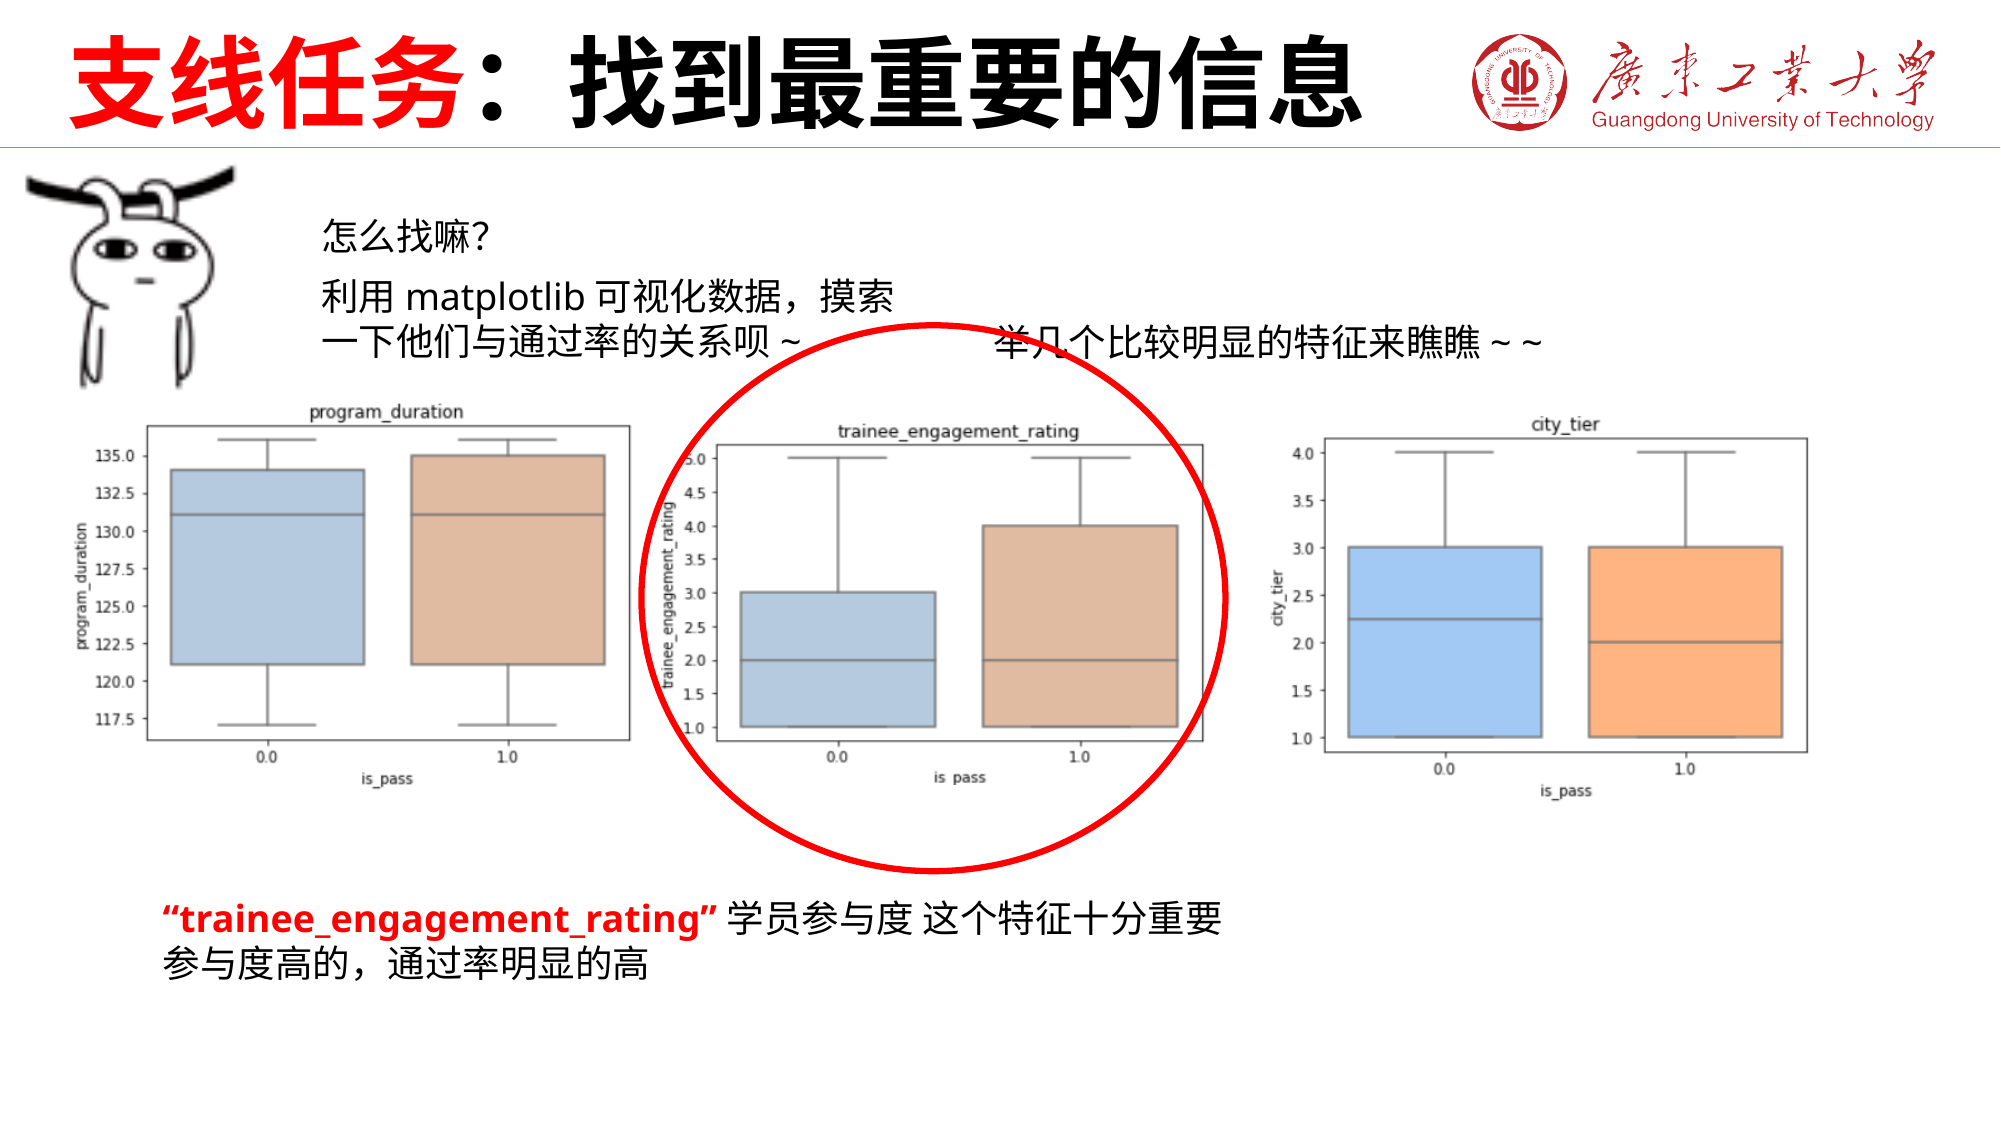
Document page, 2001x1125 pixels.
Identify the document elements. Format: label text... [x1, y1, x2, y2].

text_box 支线任务：找到最重要的信息 [52, 12, 1383, 148]
text_box “trainee_engagement_rating”学员参与度 这个特征十分重要 参与度高的，通过率明显的高 [147, 887, 1680, 992]
text_box [711, 324, 1156, 419]
text_box 利用matplotlib可视化数据，摸索一下他们与通过率的关系呗~ [306, 265, 927, 371]
picture [1472, 34, 1935, 131]
picture [1252, 400, 1843, 804]
text_box [719, 785, 1148, 873]
text_box 举几个比较明显的特征来瞧瞧~ ~ [978, 311, 1751, 371]
text_box 怎么找嘛？ [306, 205, 1129, 266]
picture [8, 148, 1229, 797]
